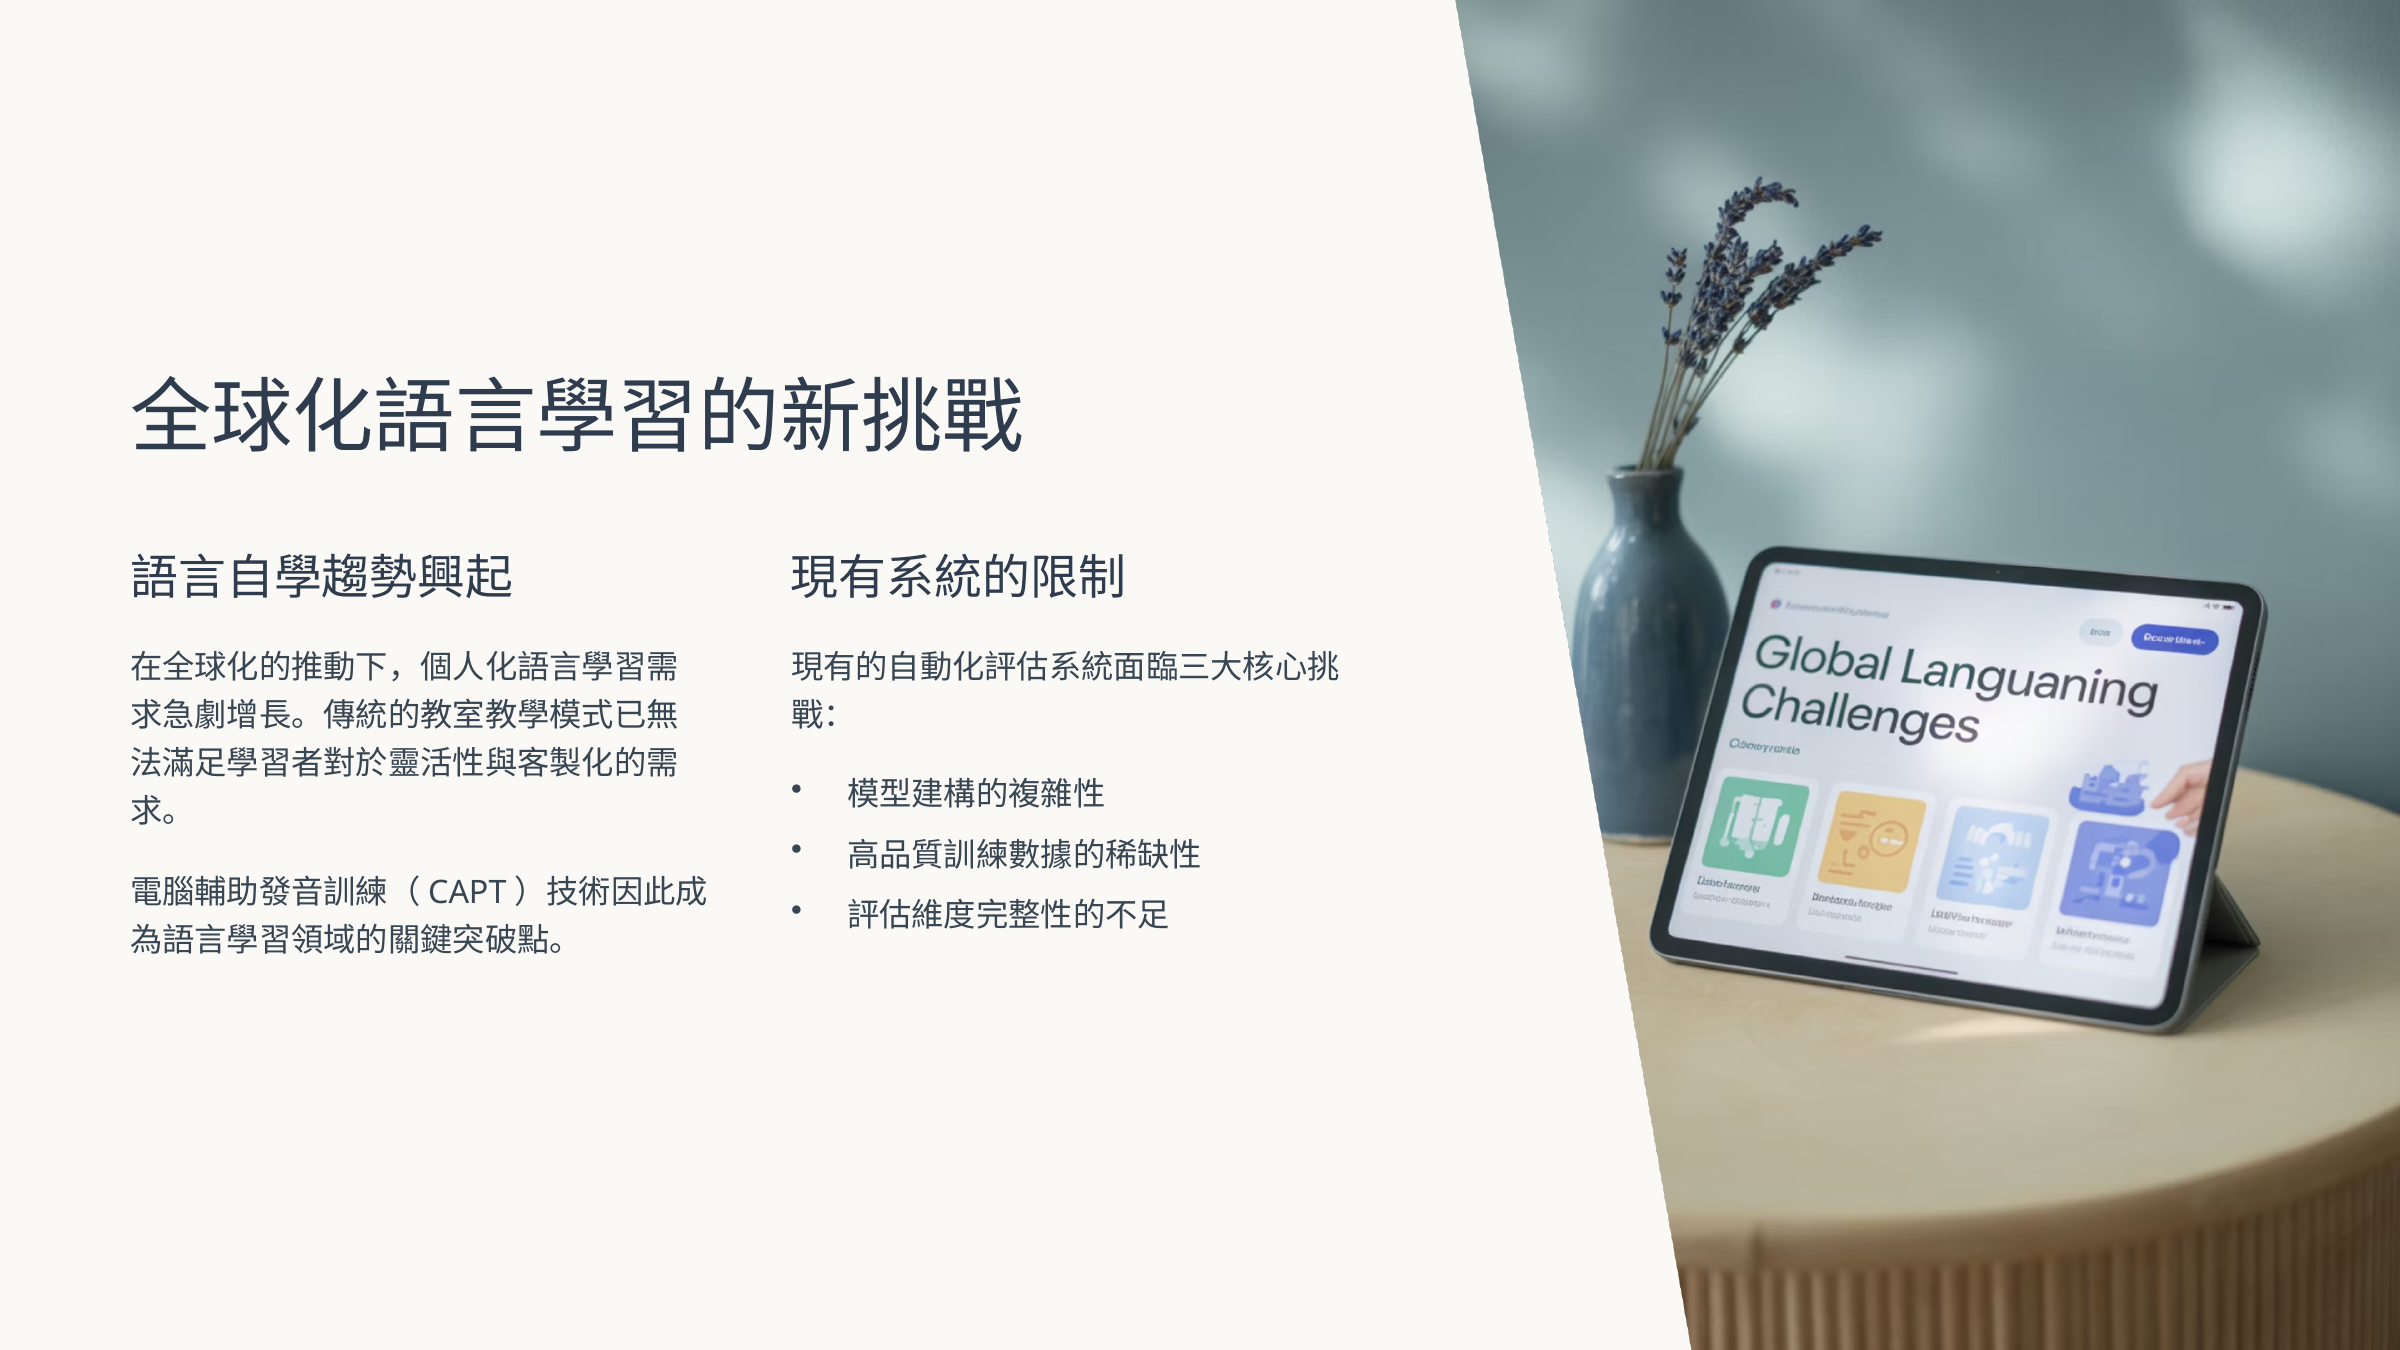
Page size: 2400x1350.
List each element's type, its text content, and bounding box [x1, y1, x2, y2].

text_box 語言自學趨勢興起 [130, 543, 619, 605]
text_box 電腦輔助發音訓練（CAPT）技術因此成為語言學習領域的關鍵突破點。 [130, 862, 711, 960]
picture [1454, 0, 2400, 1350]
text_box 現有系統的限制 [790, 543, 1280, 605]
text_box 模型建構的複雜性 [790, 764, 1372, 814]
text_box 全球化語言學習的新挑戰 [130, 360, 1026, 463]
text_box 評估維度完整性的不足 [790, 884, 1372, 934]
text_box 高品質訓練數據的稀缺性 [790, 824, 1372, 874]
text_box 在全球化的推動下，個人化語言學習需求急劇增長。傳統的教室教學模式已無法滿足學習者對於靈活性與客製化的需求。 [130, 637, 711, 833]
text_box 現有的自動化評估系統面臨三大核心挑戰： [790, 637, 1372, 736]
